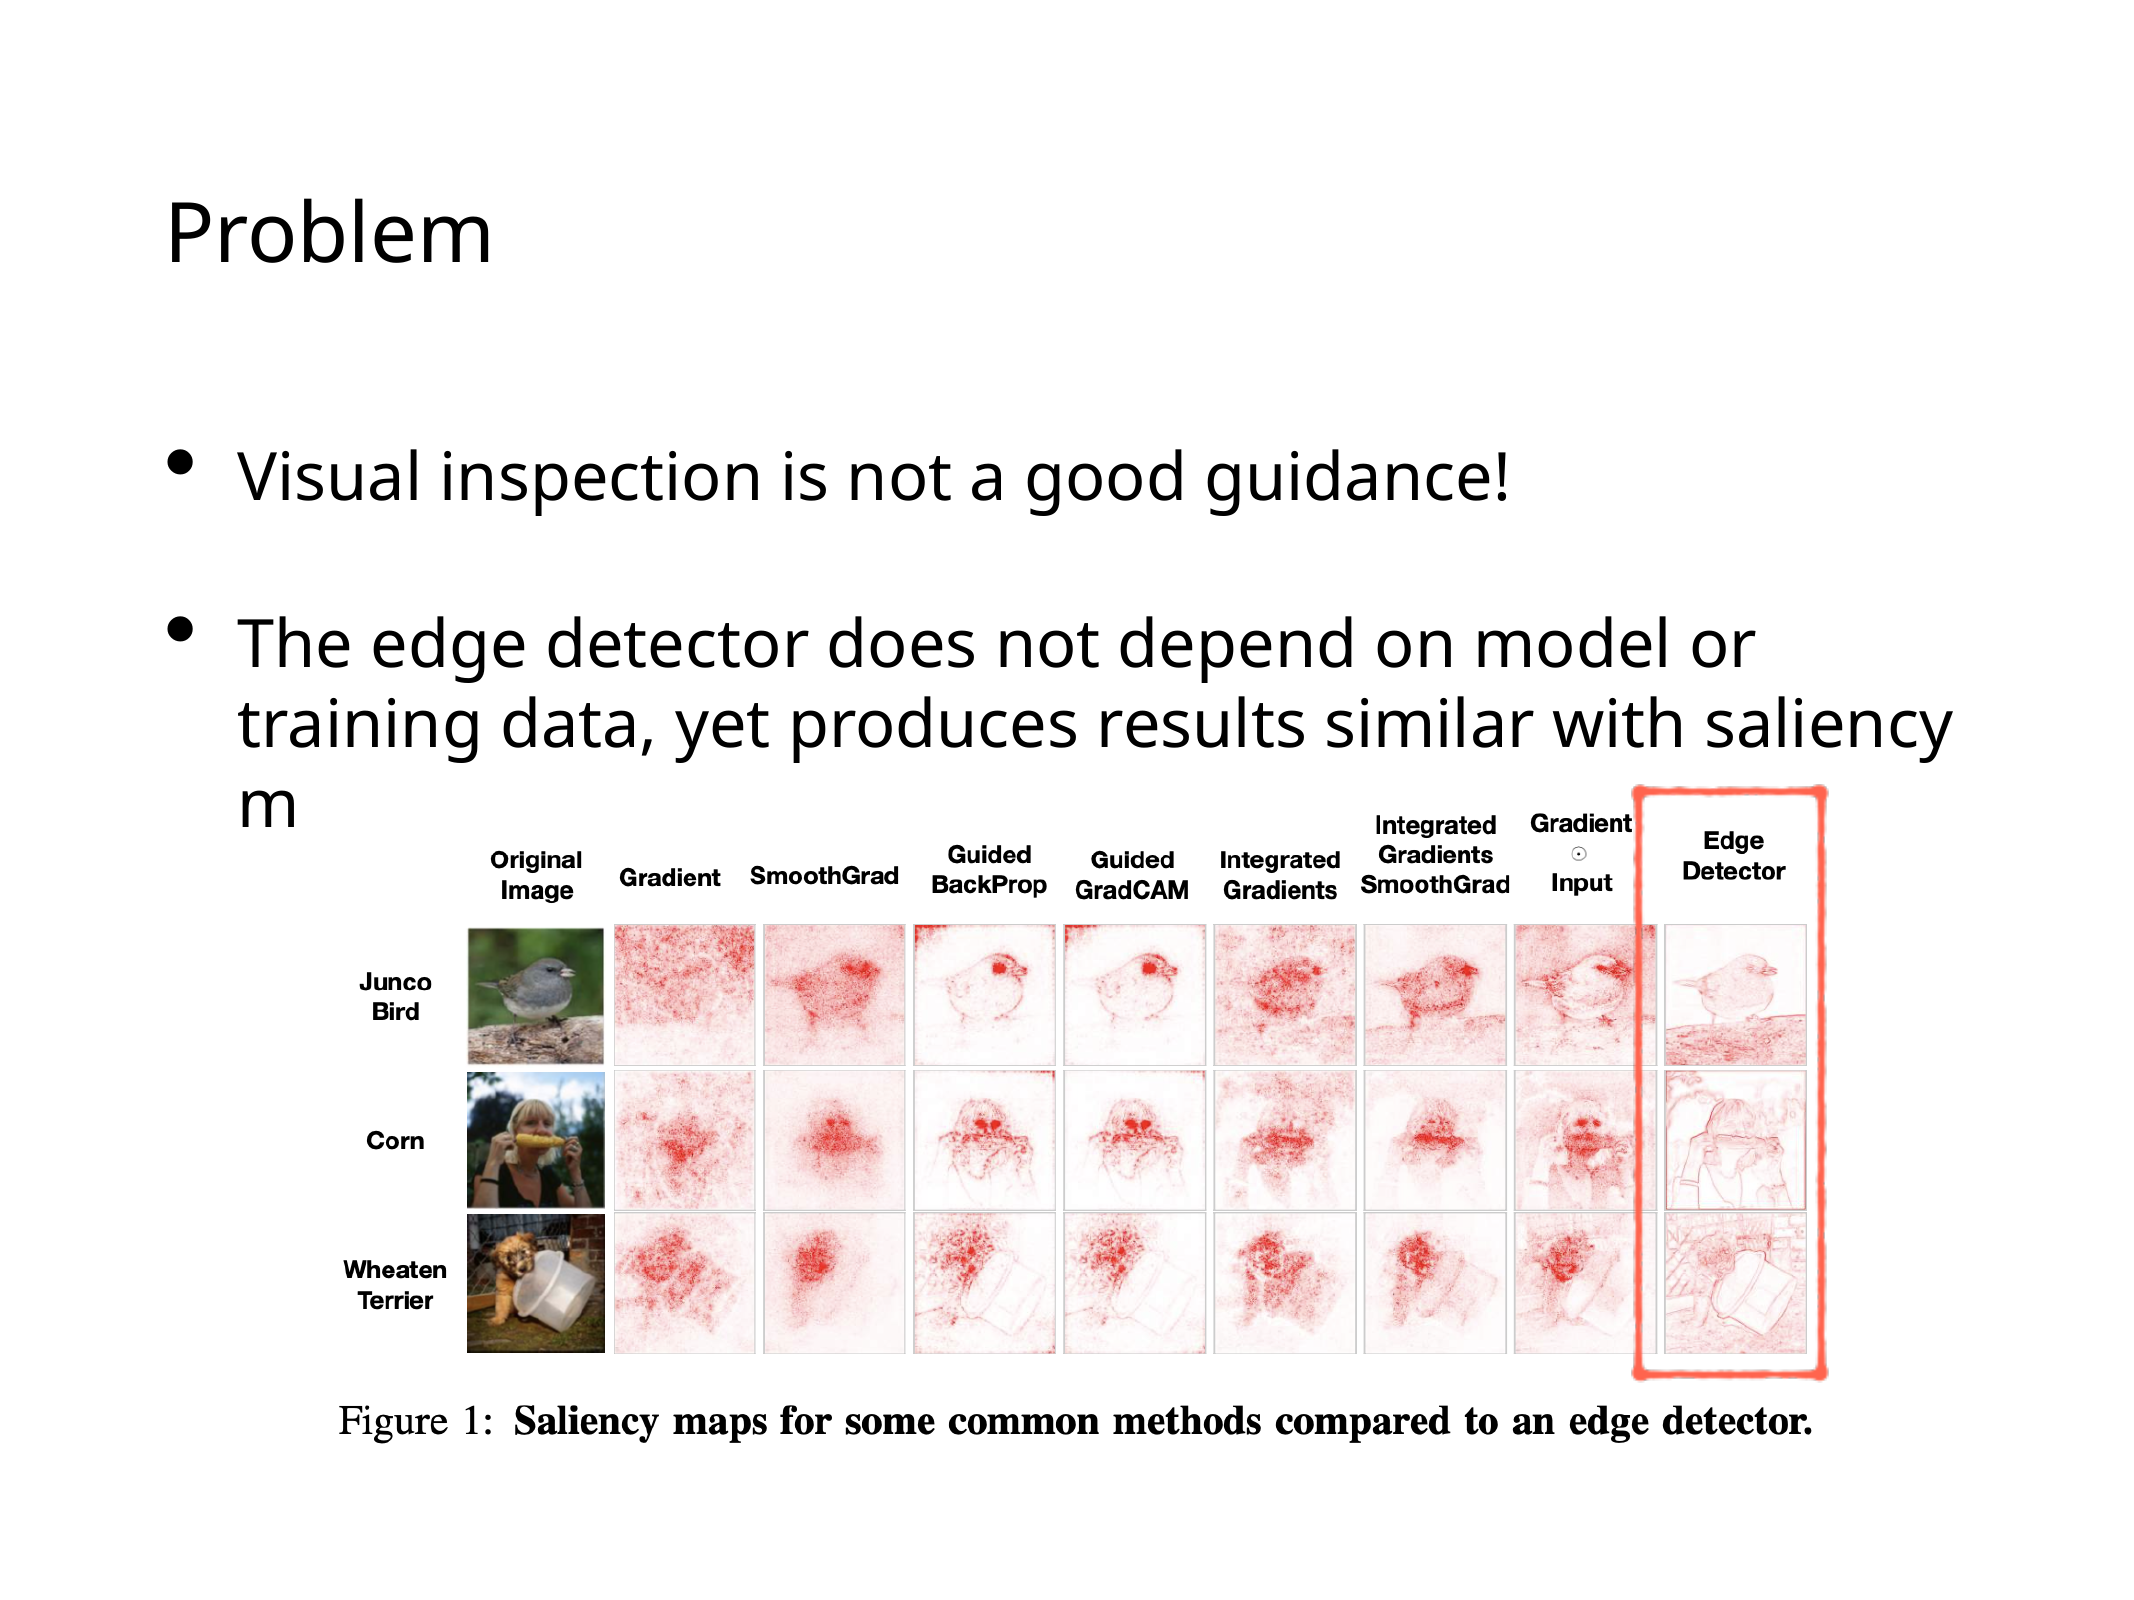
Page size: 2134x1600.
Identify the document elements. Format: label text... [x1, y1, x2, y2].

title Problem [155, 41, 1978, 397]
picture [302, 770, 1831, 1450]
list Visual inspection is not a good guidance! The edge detector does not depend on model or training data, yet produces results similar with saliency maps [155, 424, 1978, 1457]
